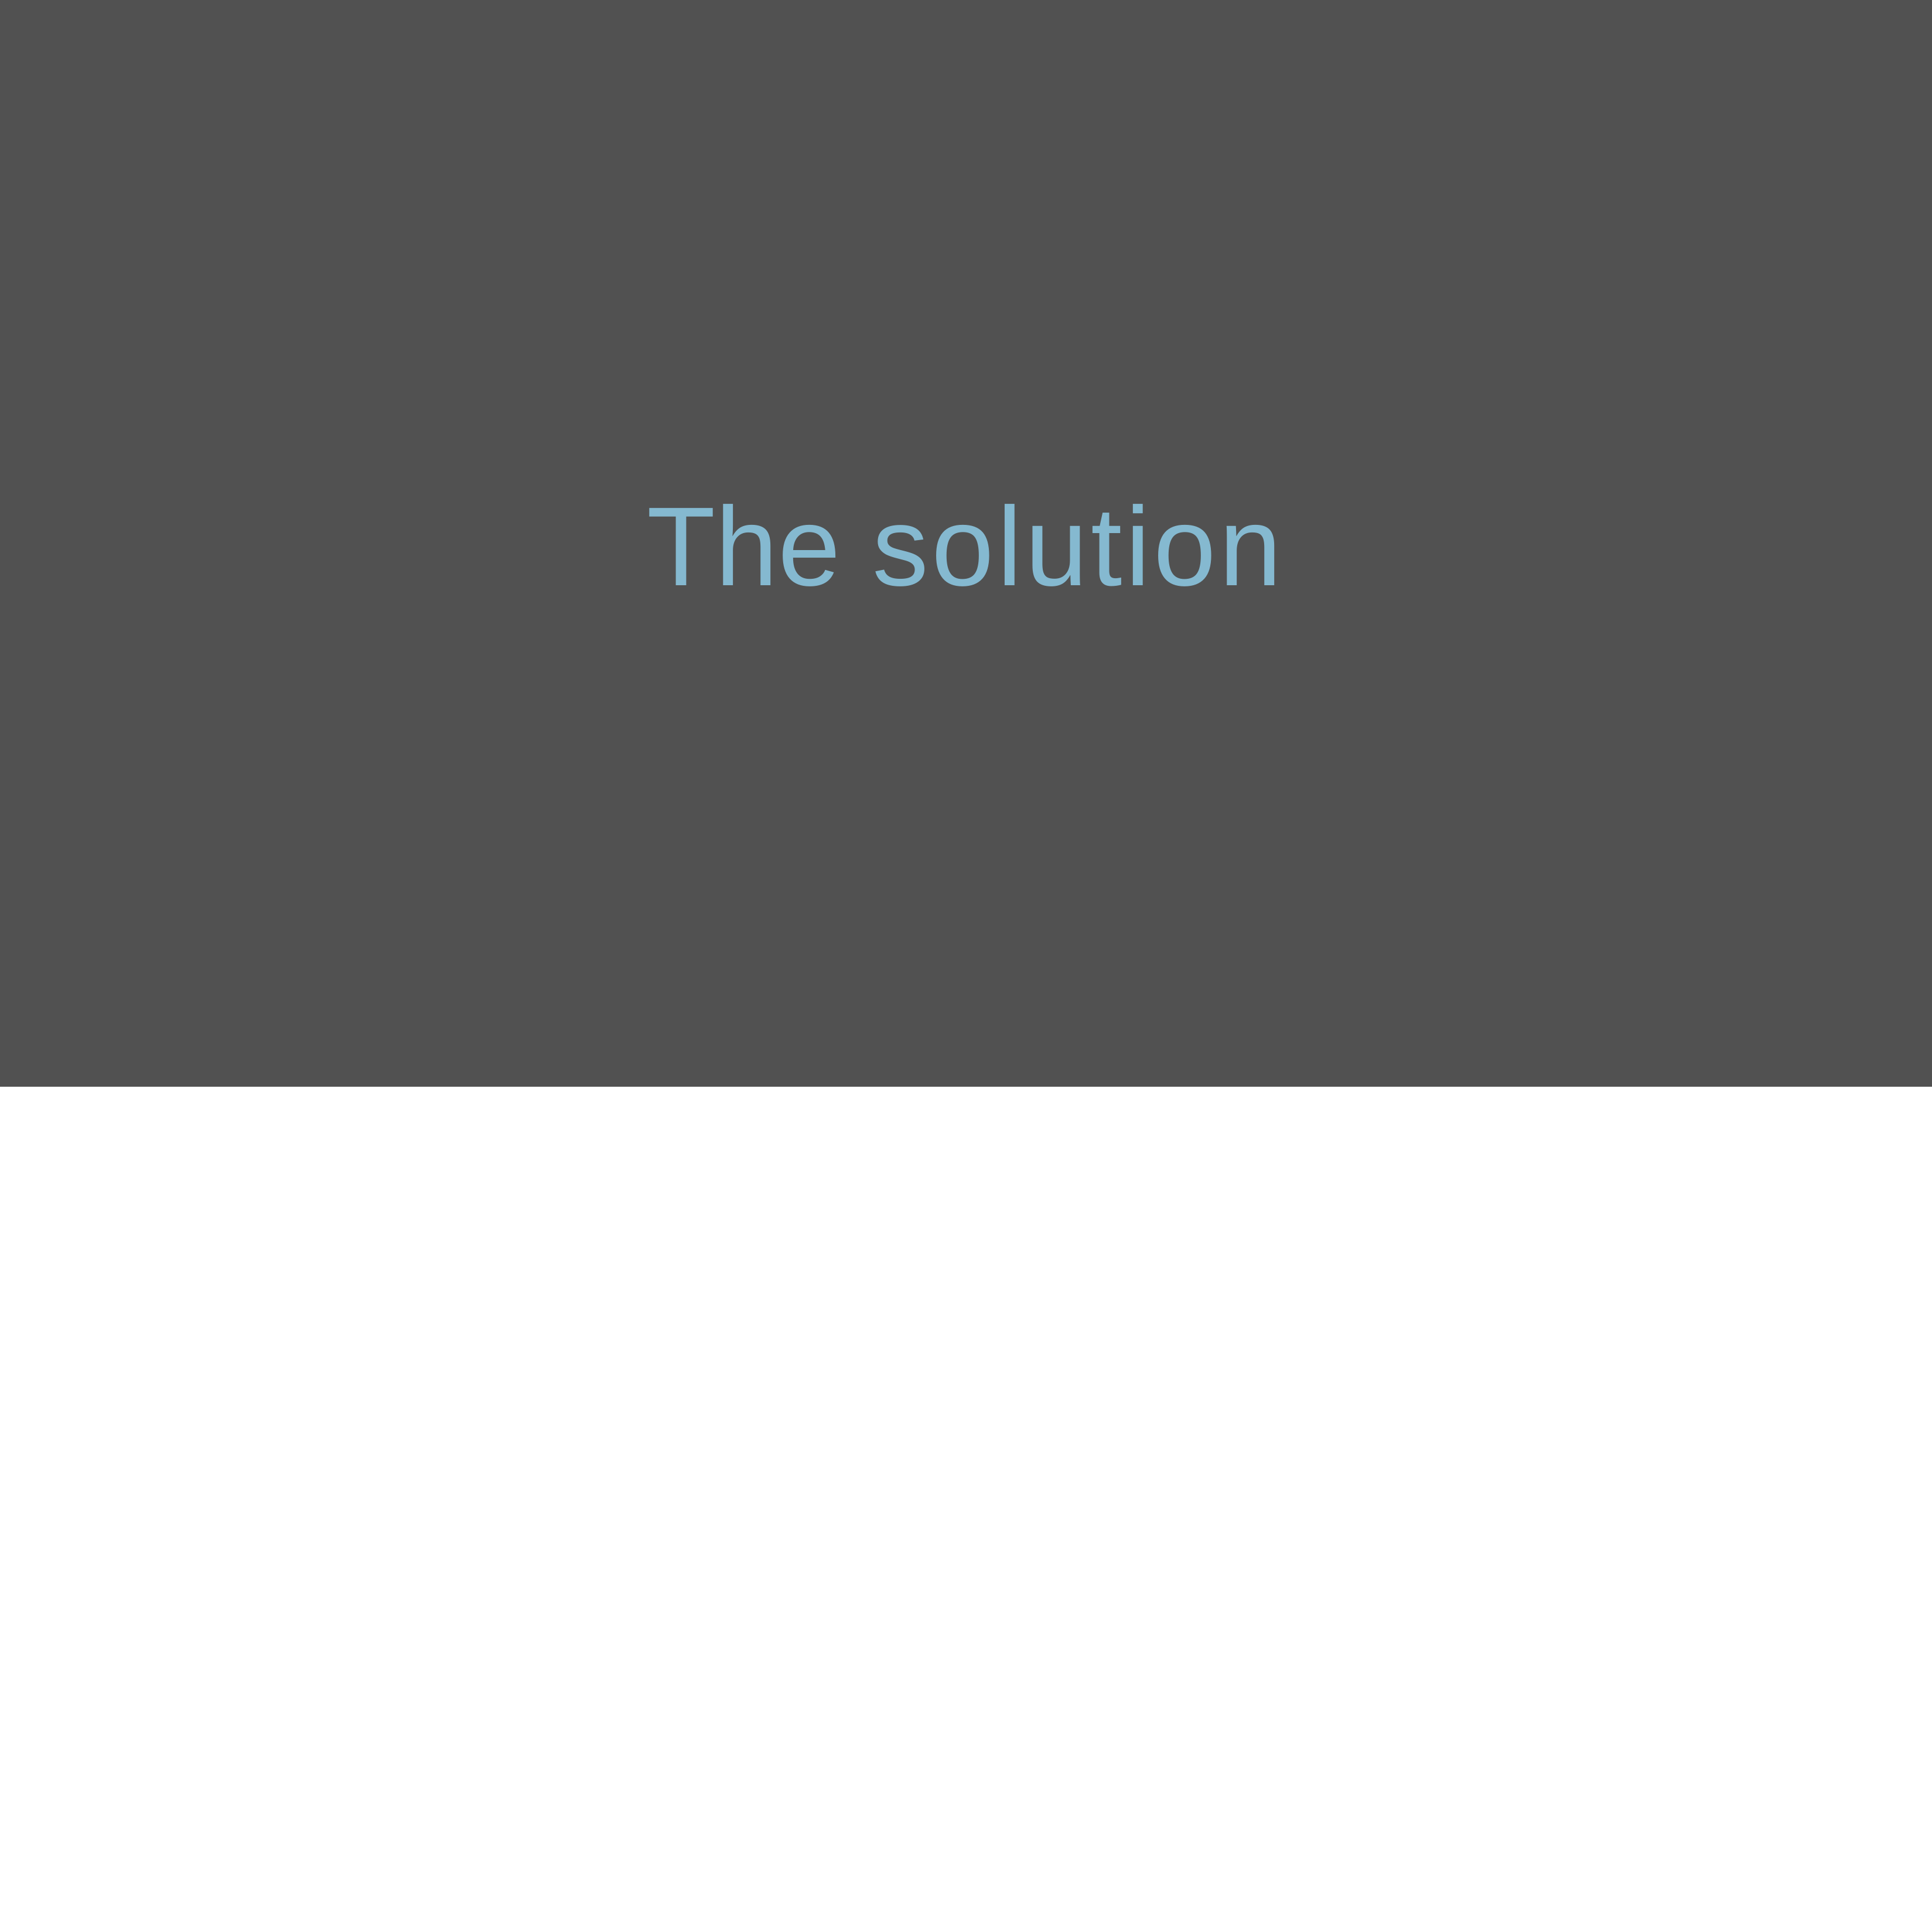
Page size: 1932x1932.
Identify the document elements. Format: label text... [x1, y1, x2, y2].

title The solution [646, 472, 1288, 796]
